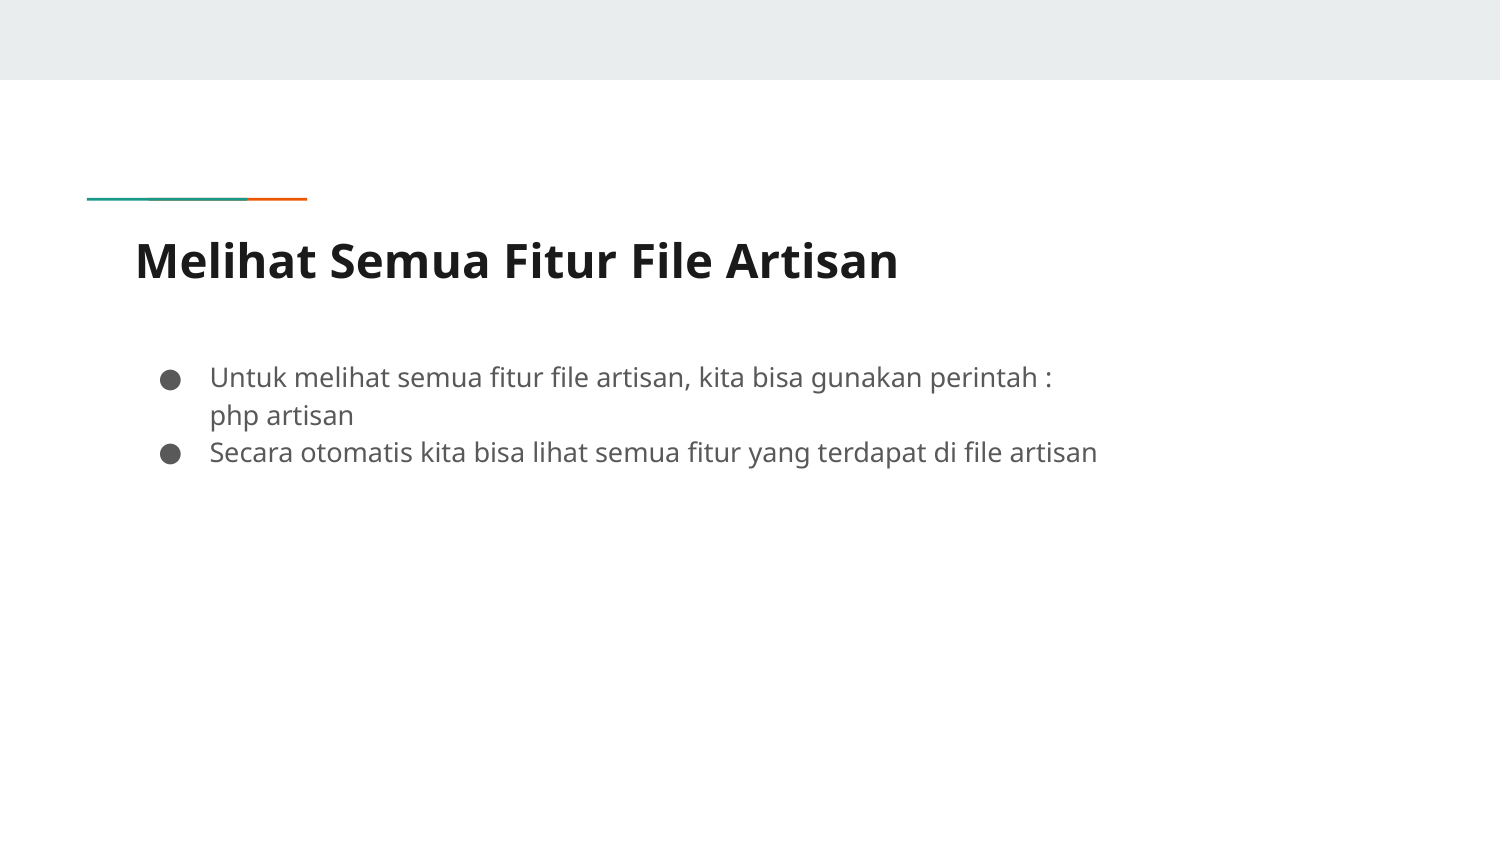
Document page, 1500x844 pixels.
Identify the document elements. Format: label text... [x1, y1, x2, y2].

list Untuk melihat semua fitur file artisan, kita bisa gunakan perintah : php artisan Secara otomatis kita bisa lihat semua fitur yang terdapat di file artisan [119, 341, 1381, 712]
title Melihat Semua Fitur File Artisan [119, 216, 1381, 305]
